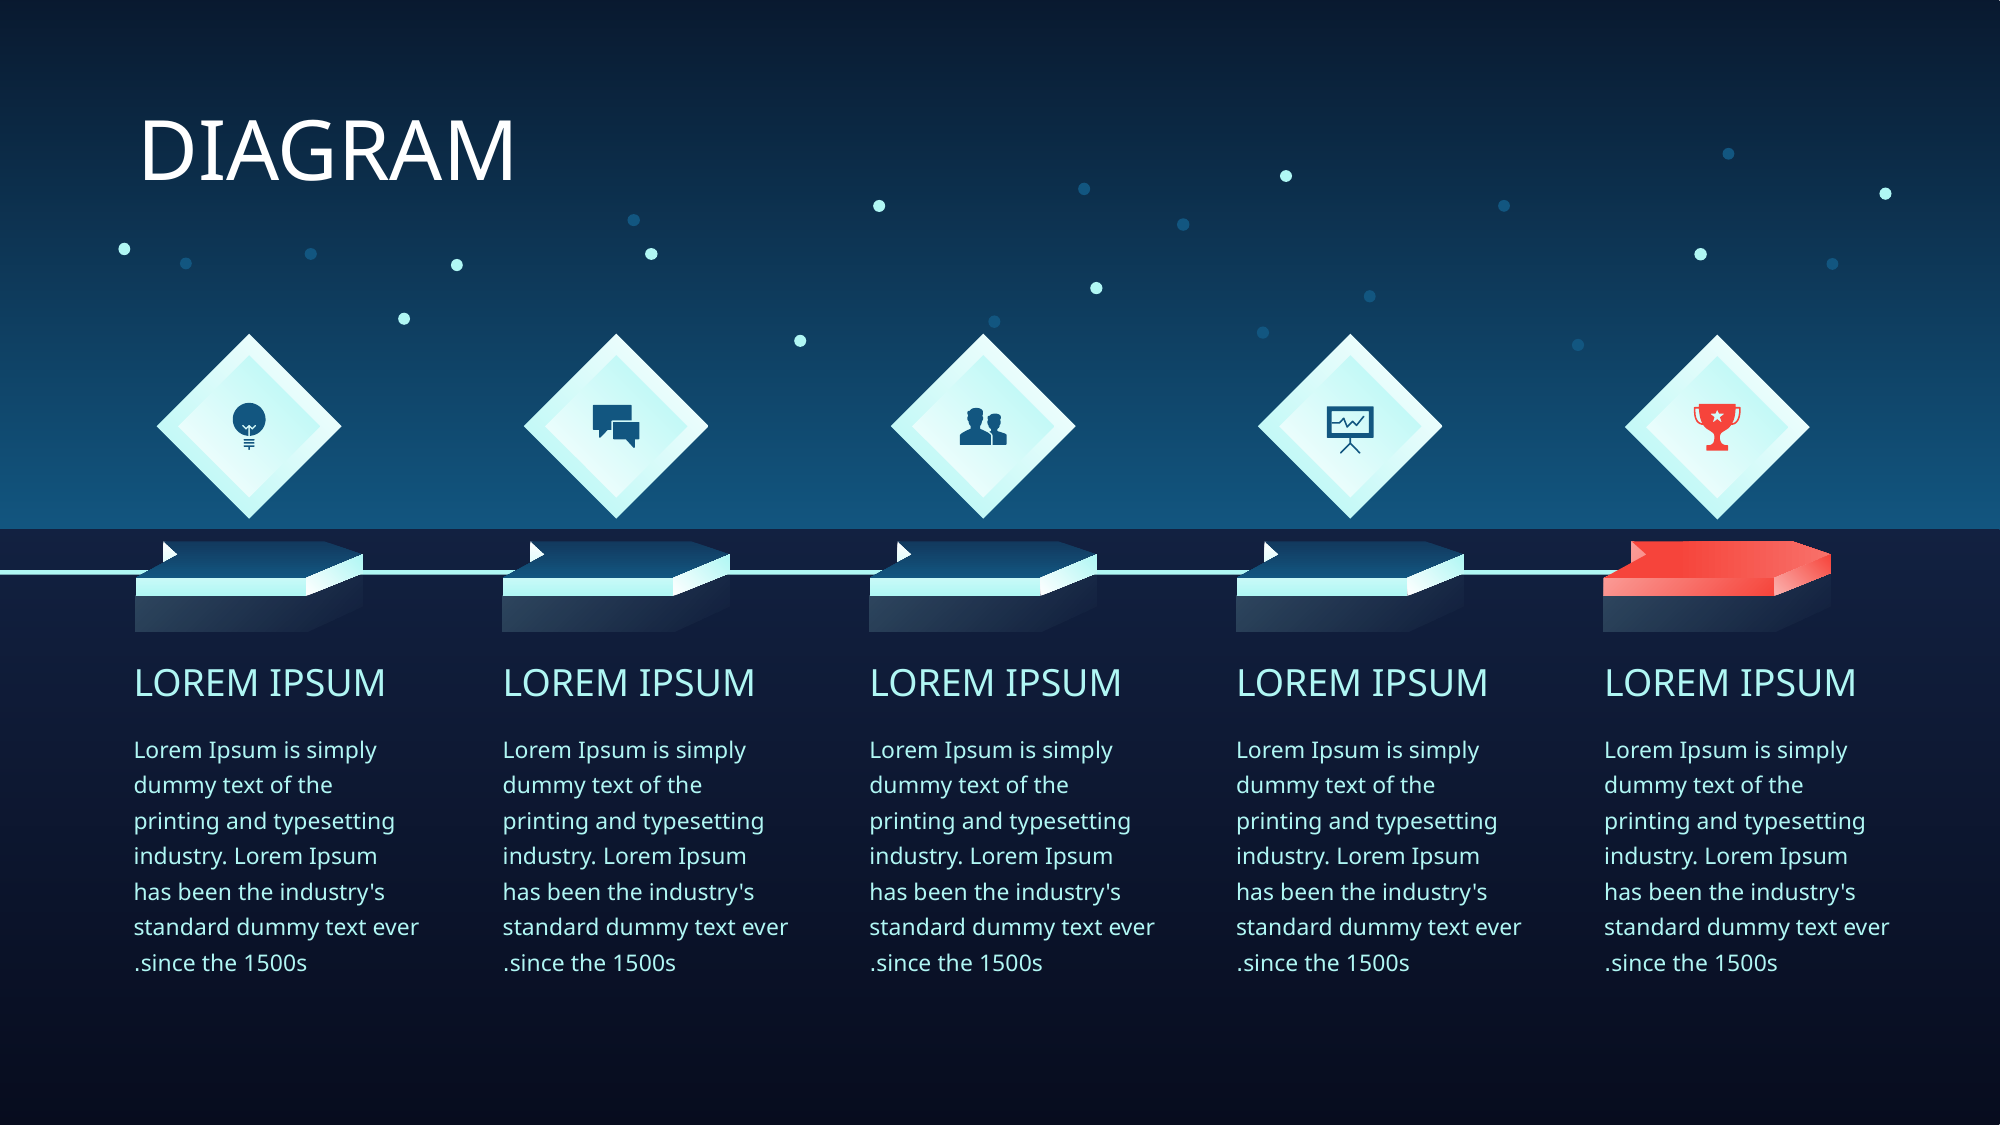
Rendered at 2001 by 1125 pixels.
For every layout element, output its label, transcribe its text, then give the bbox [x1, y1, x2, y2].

text_box Lorem Ipsum is simply dummy text of the printing and typesetting industry. Lorem Ipsum has been the industry's standard dummy text ever since the 1500s. [1604, 727, 1892, 976]
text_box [1257, 333, 1443, 520]
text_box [1326, 406, 1374, 454]
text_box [1603, 541, 1831, 632]
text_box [592, 404, 640, 449]
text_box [959, 407, 1007, 446]
text_box LOREM IPSUM [133, 658, 421, 704]
text_box LOREM IPSUM [502, 658, 790, 704]
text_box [890, 333, 1076, 520]
text_box Lorem Ipsum is simply dummy text of the printing and typesetting industry. Lorem Ipsum has been the industry's standard dummy text ever since the 1500s. [133, 727, 421, 976]
text_box LOREM IPSUM [1236, 658, 1524, 704]
text_box Lorem Ipsum is simply dummy text of the printing and typesetting industry. Lorem Ipsum has been the industry's standard dummy text ever since the 1500s. [502, 727, 790, 976]
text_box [1236, 541, 1465, 632]
text_box [0, 529, 2000, 1125]
text_box LOREM IPSUM [869, 658, 1157, 704]
text_box Lorem Ipsum is simply dummy text of the printing and typesetting industry. Lorem Ipsum has been the industry's standard dummy text ever since the 1500s. [1236, 727, 1524, 976]
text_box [869, 541, 1097, 632]
text_box [0, 0, 2000, 529]
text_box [502, 541, 730, 632]
text_box DIAGRAM [137, 97, 520, 147]
text_box Lorem Ipsum is simply dummy text of the printing and typesetting industry. Lorem Ipsum has been the industry's standard dummy text ever since the 1500s. [869, 727, 1157, 976]
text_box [523, 333, 709, 520]
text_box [118, 147, 1892, 352]
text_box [232, 402, 266, 451]
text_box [135, 541, 363, 632]
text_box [156, 333, 342, 520]
text_box LOREM IPSUM [1604, 658, 1892, 704]
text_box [1624, 334, 1811, 520]
